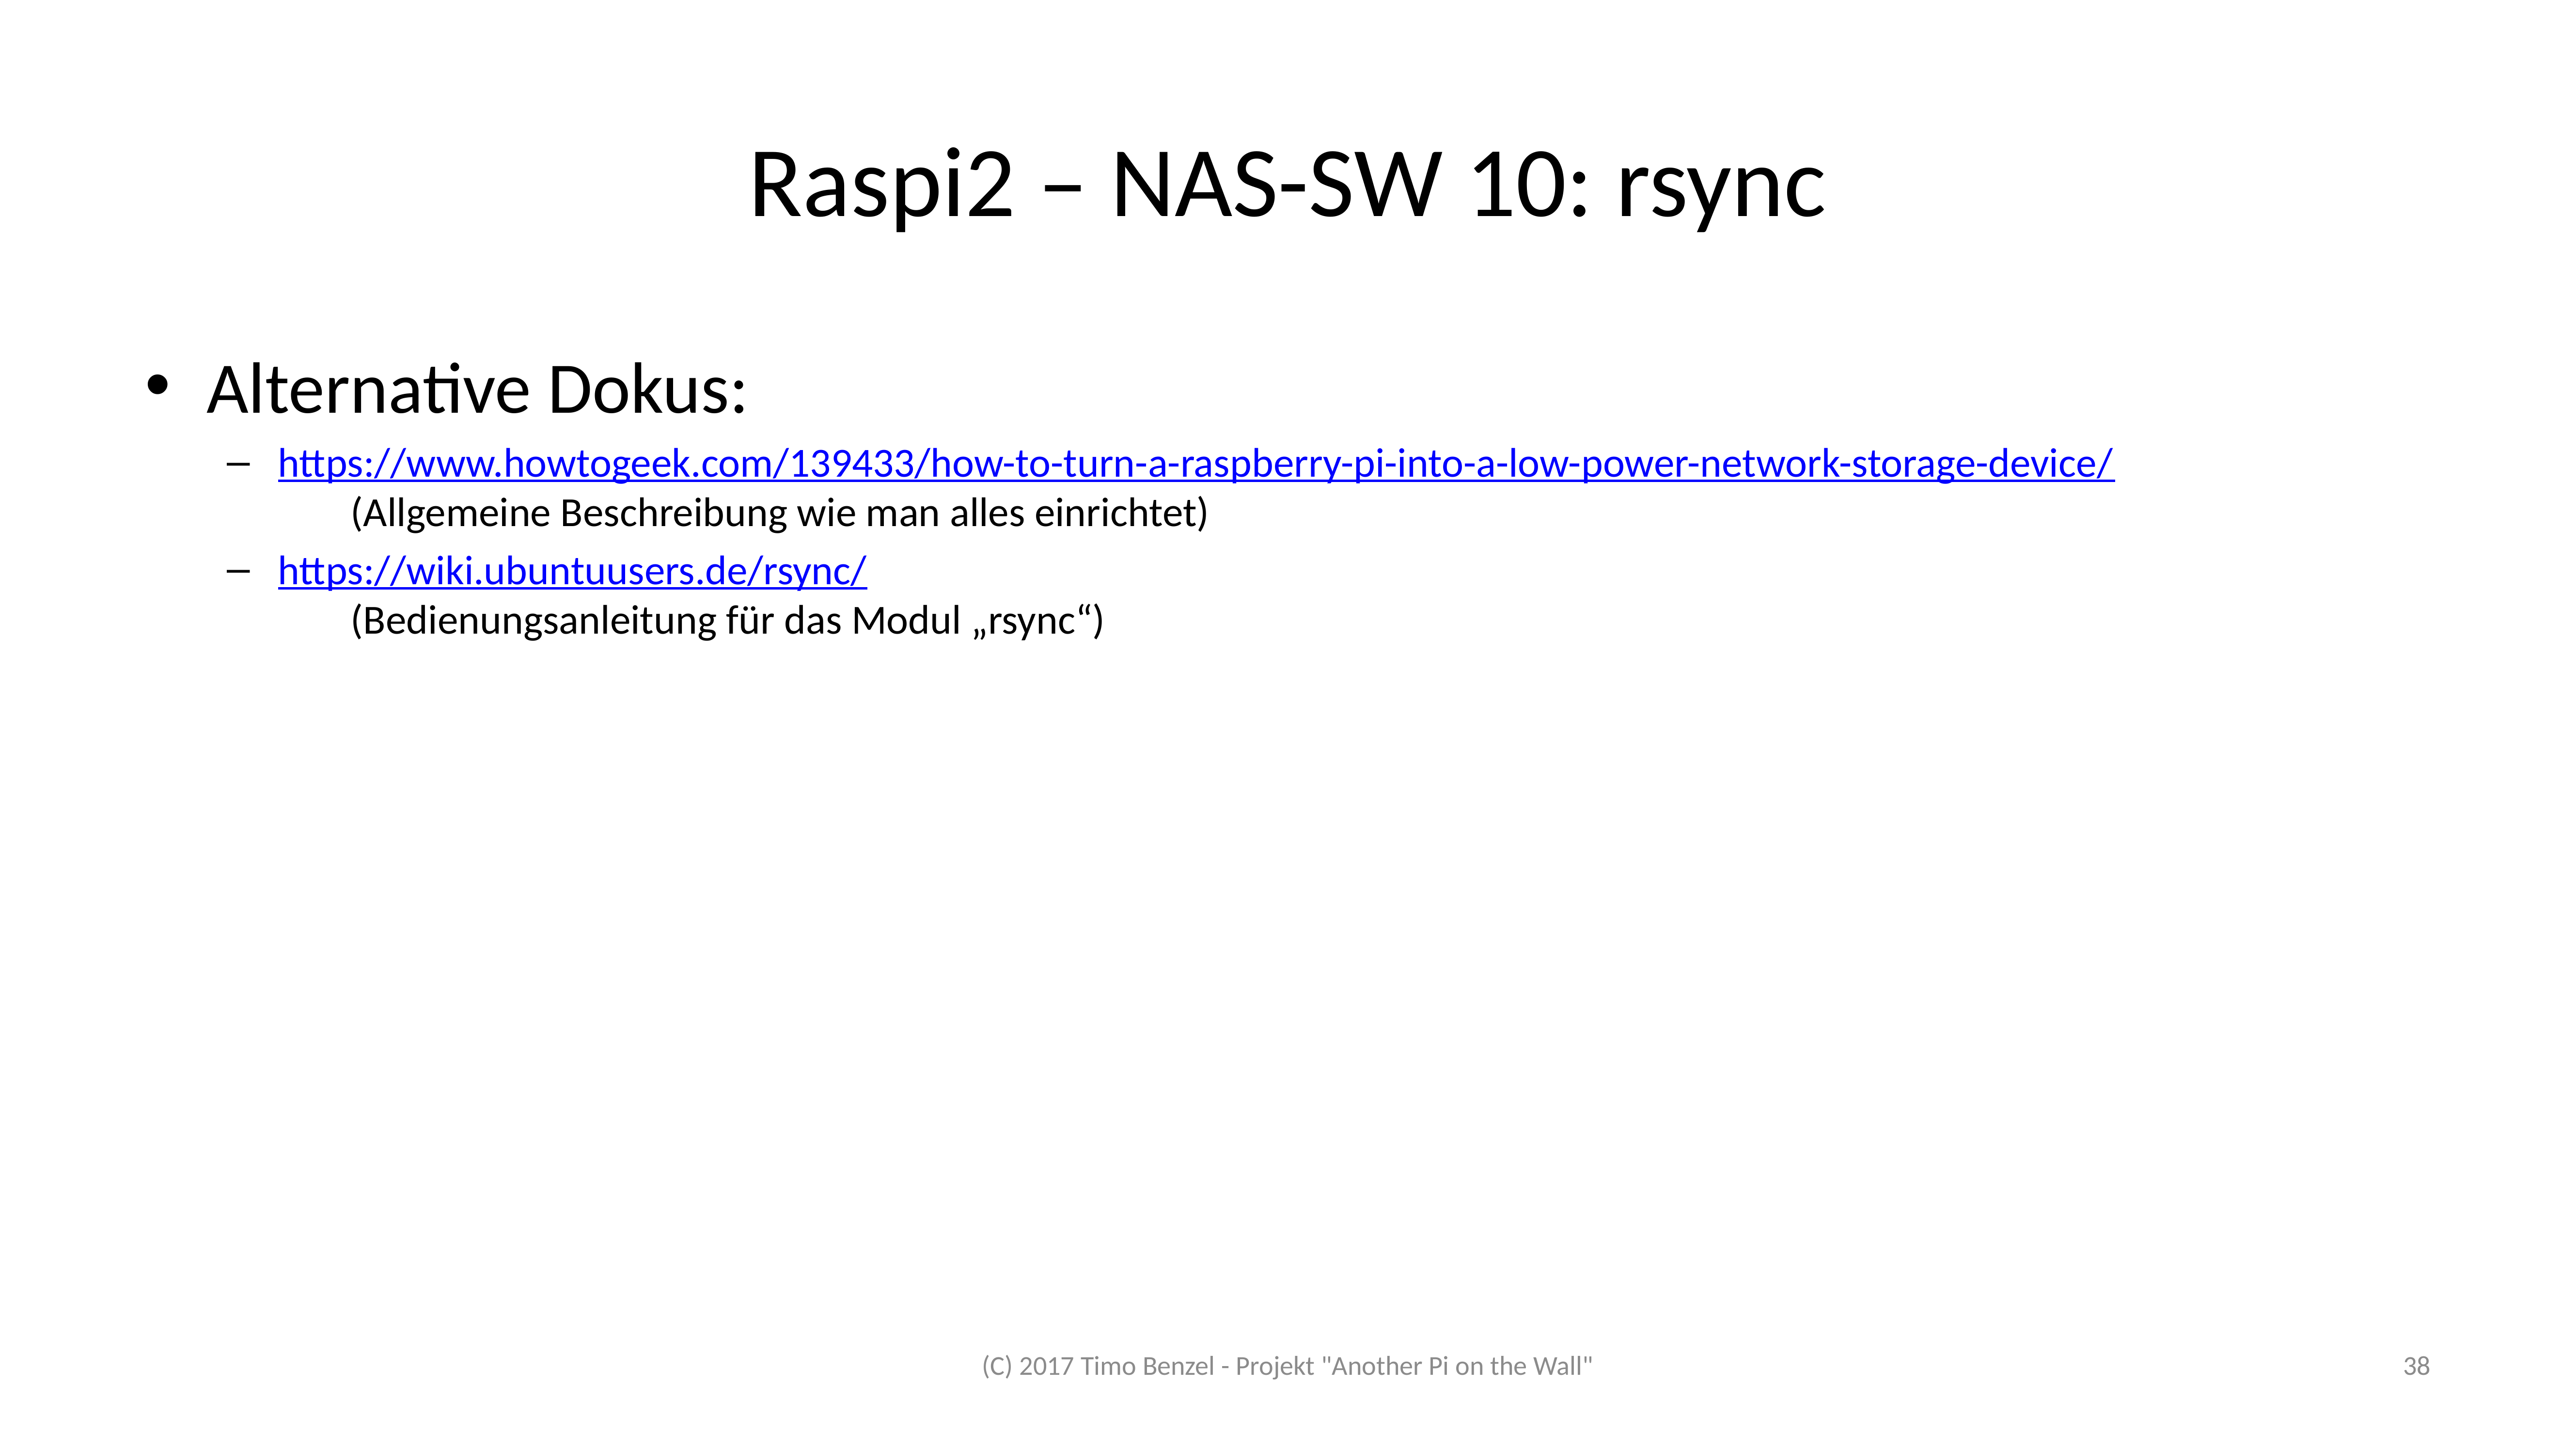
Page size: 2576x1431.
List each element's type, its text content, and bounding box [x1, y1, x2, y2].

list Alternative Dokus: https://www.howtogeek.com/139433/how-to-turn-a-raspberry-pi-into-a-low-power-network-storage-device/ (Allgemeine Beschreibung wie man alles einrichtet) https://wiki.ubuntuusers.de/rsync/ (Bedienungsanleitung für das Modul „rsync“) [128, 332, 2447, 1276]
title Raspi2 – NAS-SW 10: rsync [128, 57, 2447, 296]
footer (C) 2017 Timo Benzel - Projekt "Another Pi on the Wall" [880, 1326, 1696, 1402]
slide_number 38 [1846, 1326, 2447, 1402]
